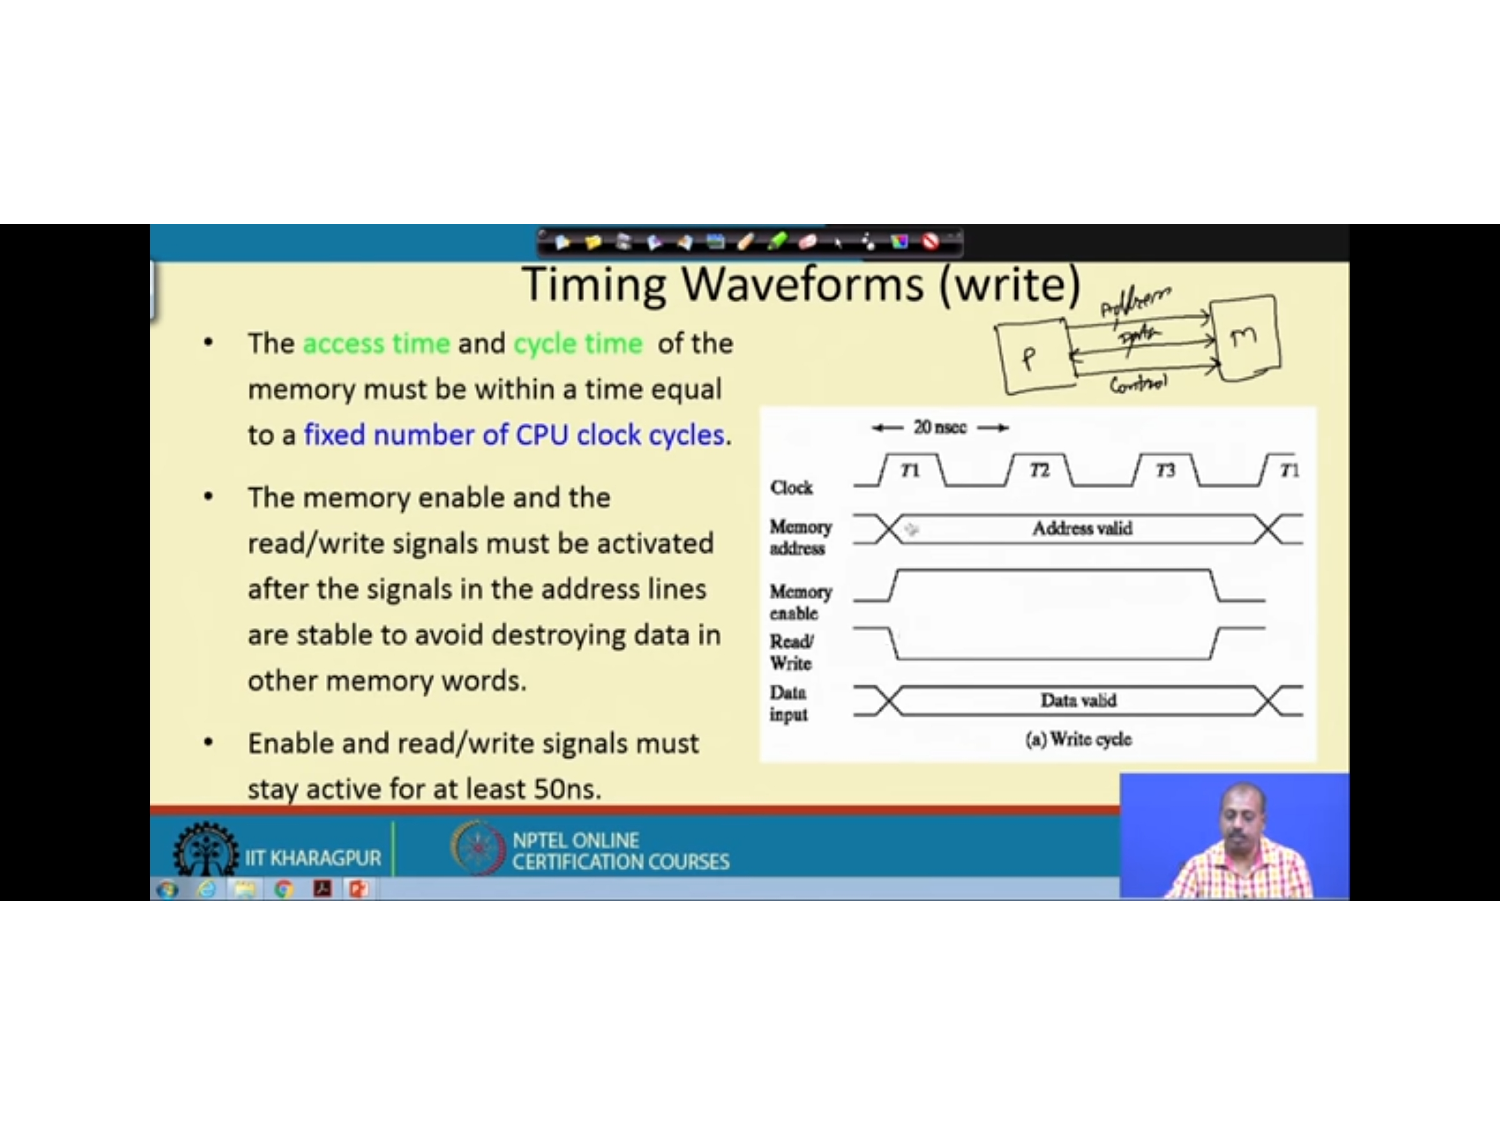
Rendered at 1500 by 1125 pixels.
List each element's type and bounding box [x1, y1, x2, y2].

picture [0, 224, 1500, 901]
